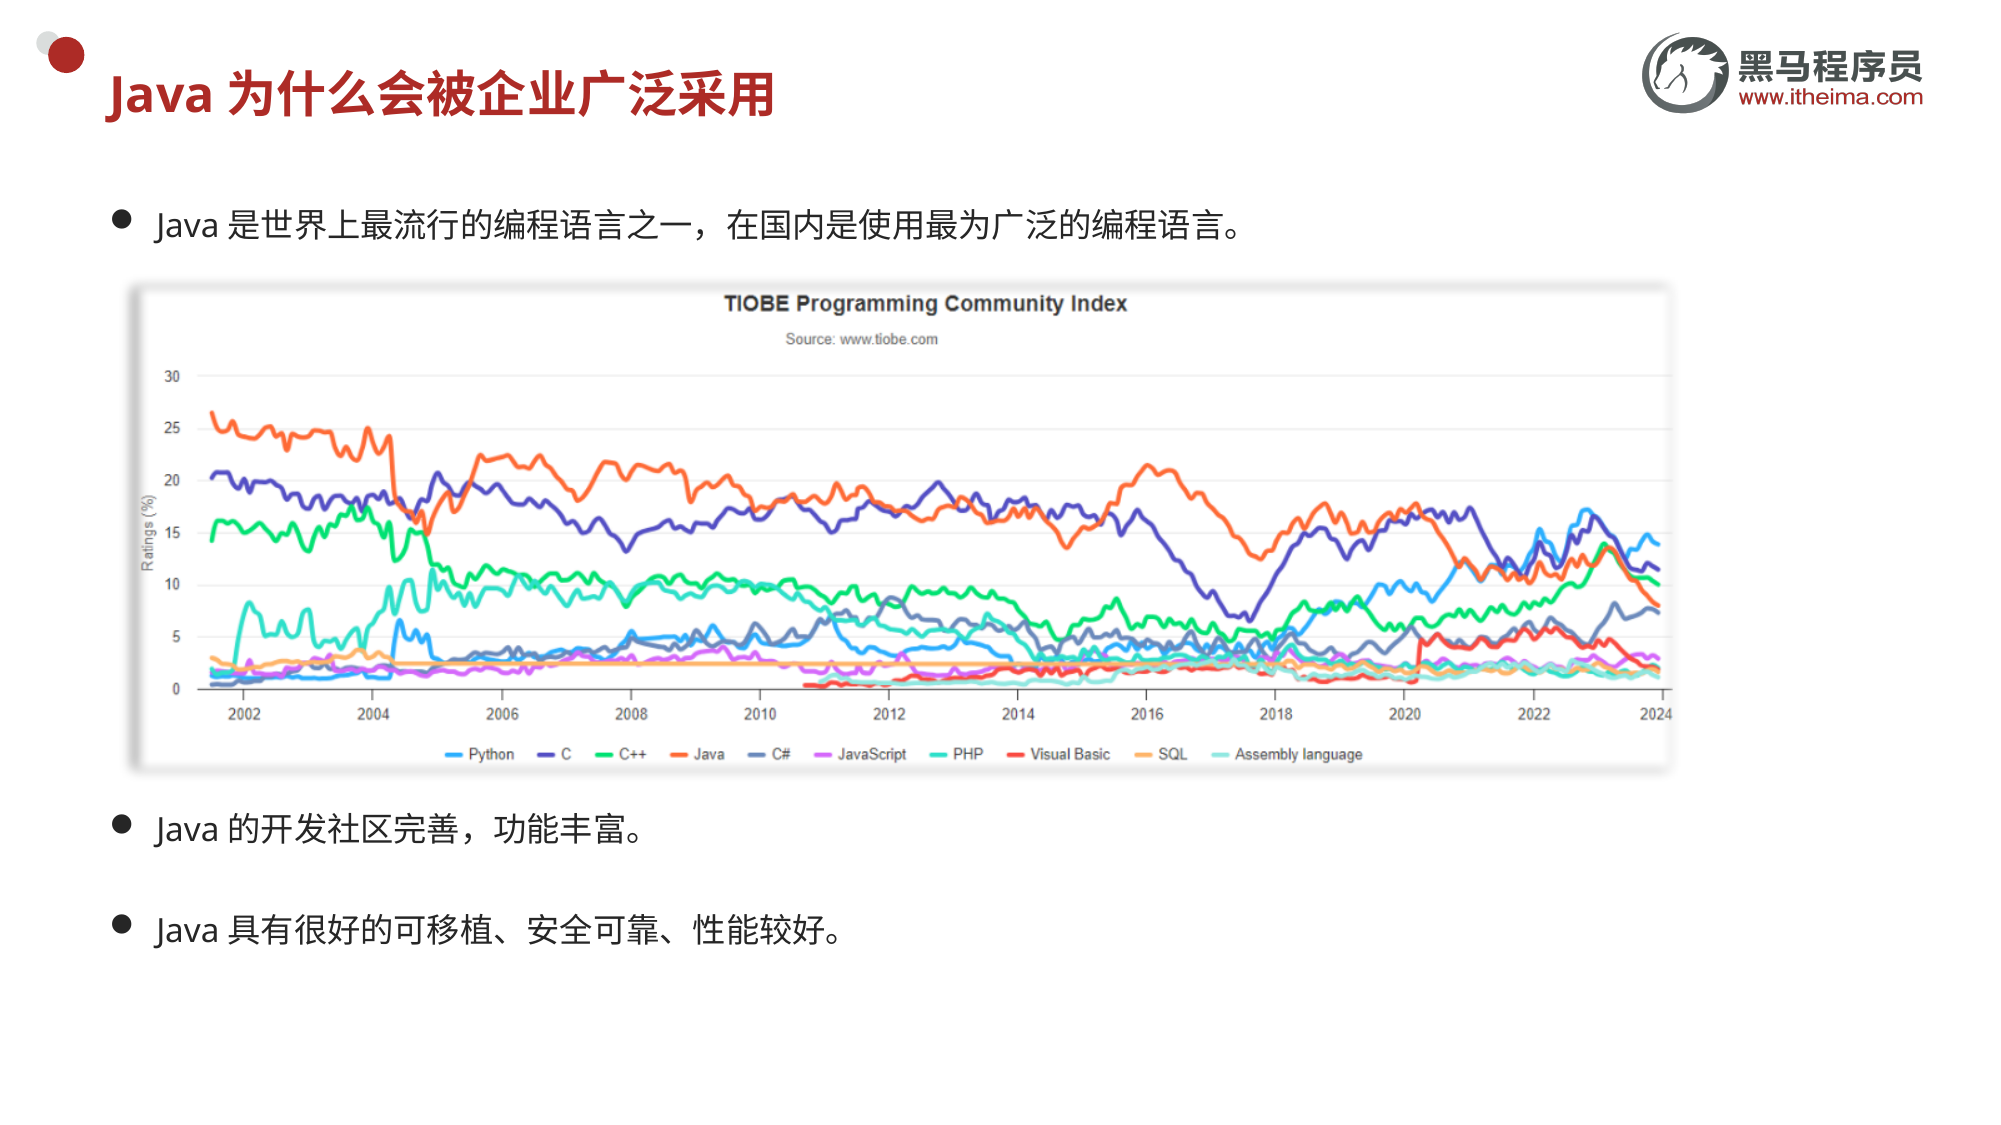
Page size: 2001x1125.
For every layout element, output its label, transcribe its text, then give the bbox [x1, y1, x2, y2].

picture [129, 277, 1682, 779]
picture [1633, 24, 1937, 125]
title Java为什么会被企业广泛采用 [94, 55, 1858, 133]
list Java是世界上最流行的编程语言之一，在国内是使用最为广泛的编程语言。 Java的开发社区完善，功能丰富。 Java具有很好的可移植、安全可靠、性能较好。 [94, 156, 1909, 1032]
